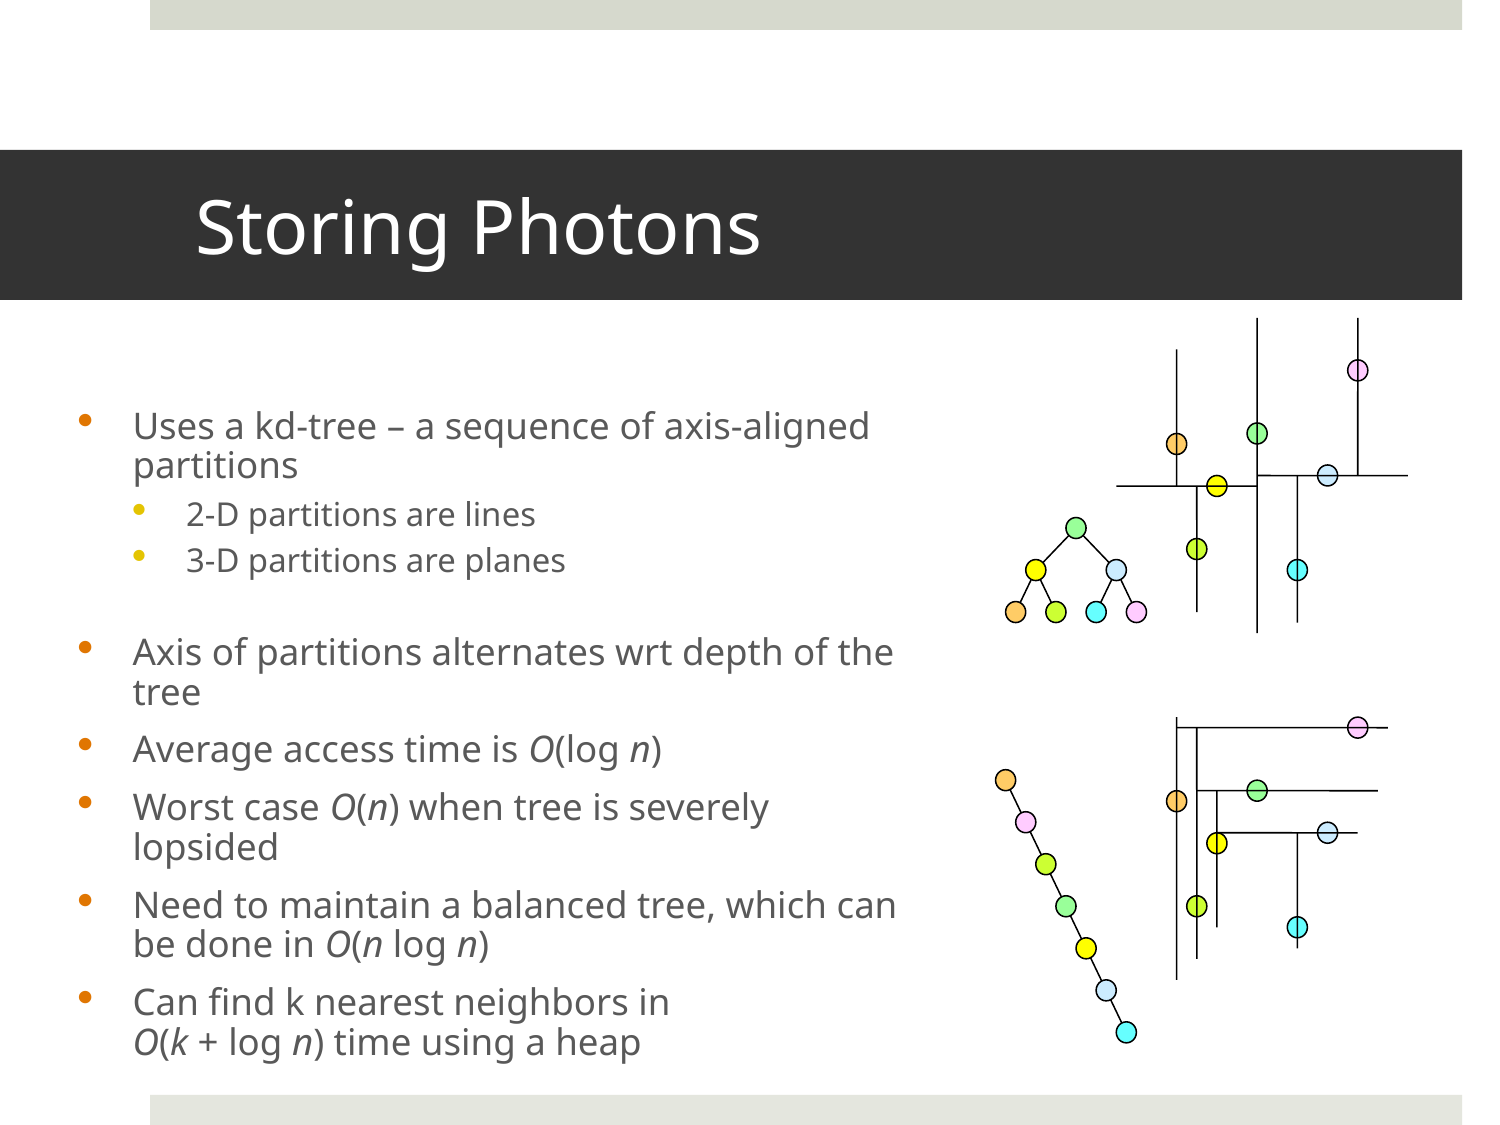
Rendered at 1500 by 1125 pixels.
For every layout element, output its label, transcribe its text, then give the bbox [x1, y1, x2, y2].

list Uses a kd-tree – a sequence of axis-aligned partitions 2-D partitions are lines 3-D partitions are planes Axis of partitions alternates wrt depth of the tree Average access time is O(log n) Worst case O(n) when tree is severely lopsided Need to maintain a balanced tree, which can be done in O(n log n) Can find k nearest neighbors in O(k + log n) time using a heap [64, 399, 916, 1076]
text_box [995, 317, 1409, 1044]
title Storing Photons [0, 149, 1463, 300]
